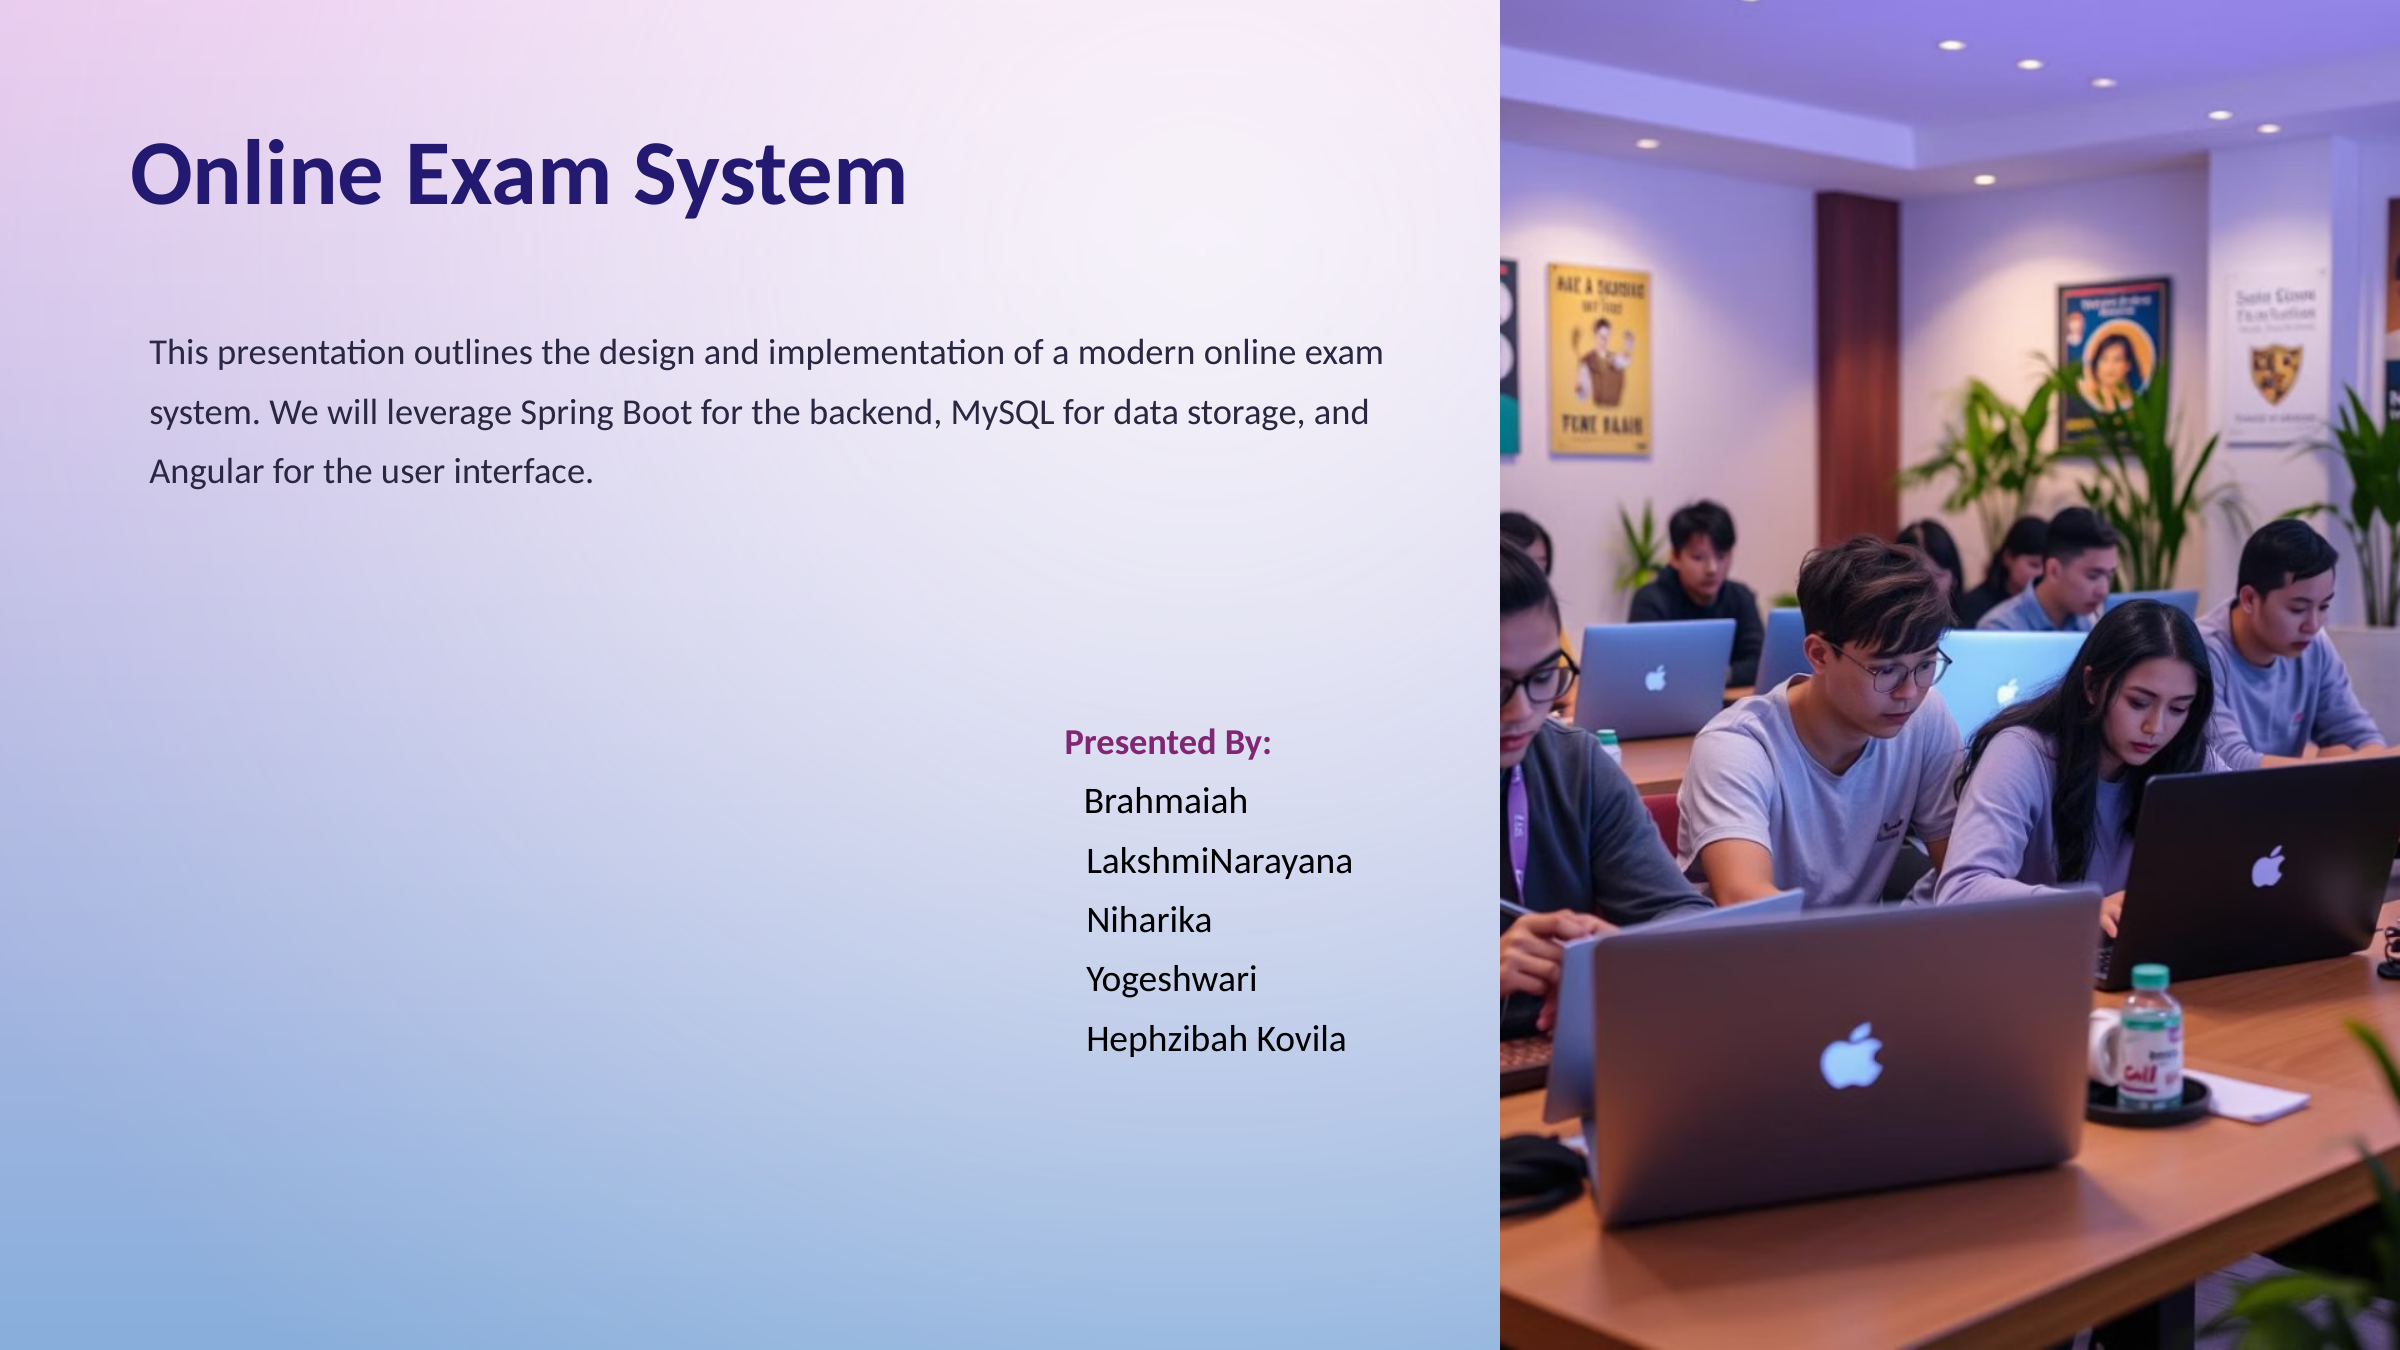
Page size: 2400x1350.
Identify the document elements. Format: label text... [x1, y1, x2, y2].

text_box [130, 1000, 1370, 1061]
text_box Spring Boot REST APIs handles logic, Java and Spring. [0, 0, 1494, 749]
text_box This presentation outlines the design and implementation of a modern online exam system. We will leverage Spring Boot for the backend, MySQL for data storage, and Angular for the user interface. [149, 312, 1389, 492]
text_box [130, 899, 1370, 960]
text_box Presented By: Brahmaiah LakshmiNarayana Niharika Yogeshwari Hephzibah Kovila [1026, 702, 1434, 1097]
picture [1499, 0, 2400, 1350]
text_box Online Exam System [130, 108, 1249, 250]
